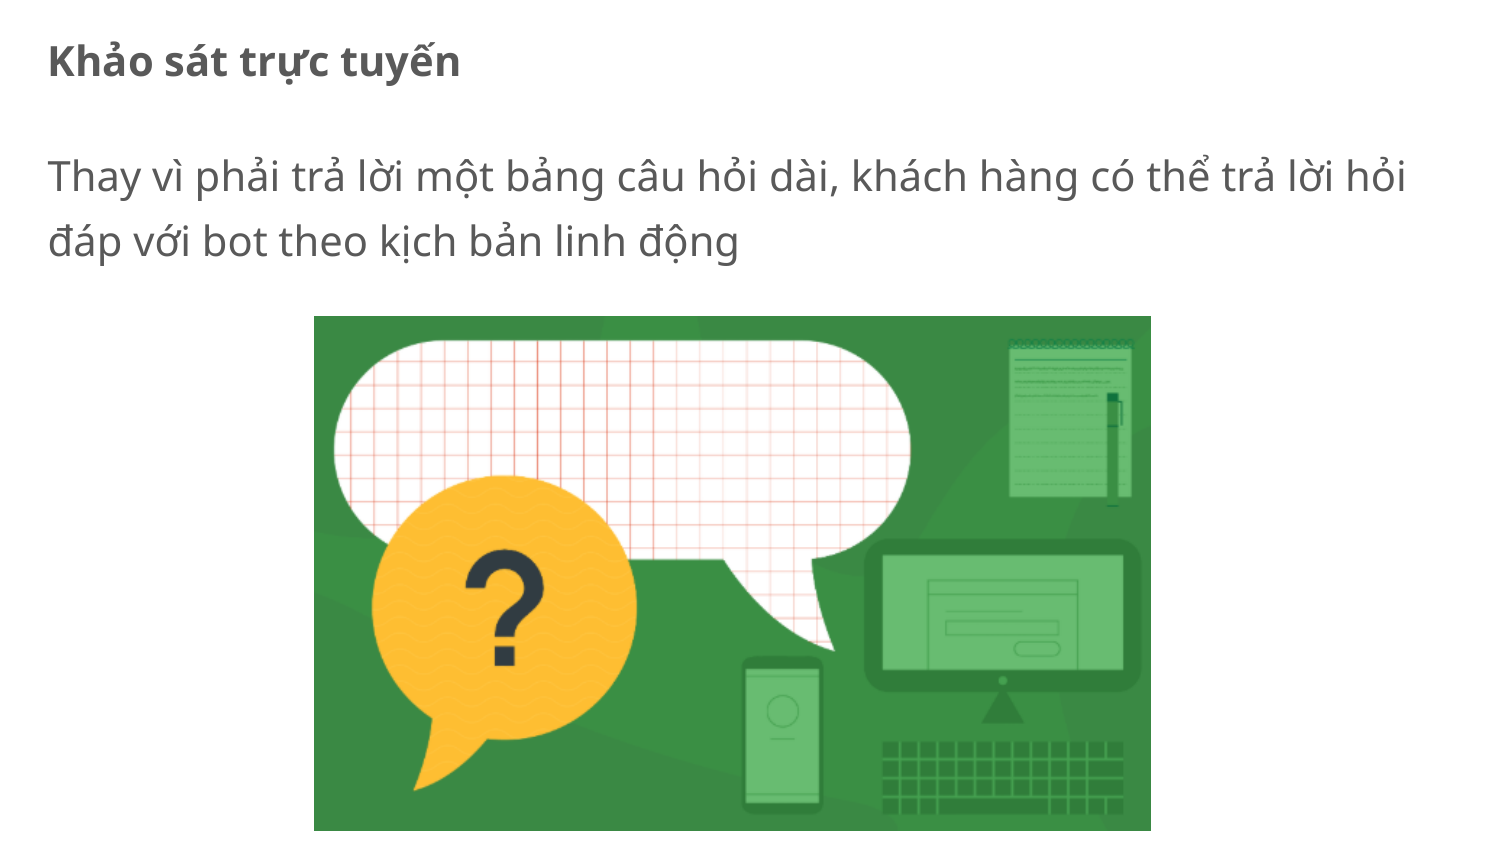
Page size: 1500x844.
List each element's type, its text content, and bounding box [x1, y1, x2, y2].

picture [314, 315, 1151, 831]
text_box Khảo sát trực tuyến Thay vì phải trả lời một bảng câu hỏi dài, khách hàng có thể trả lời hỏi đáp với bot theo kịch bản linh động [33, 27, 1500, 373]
